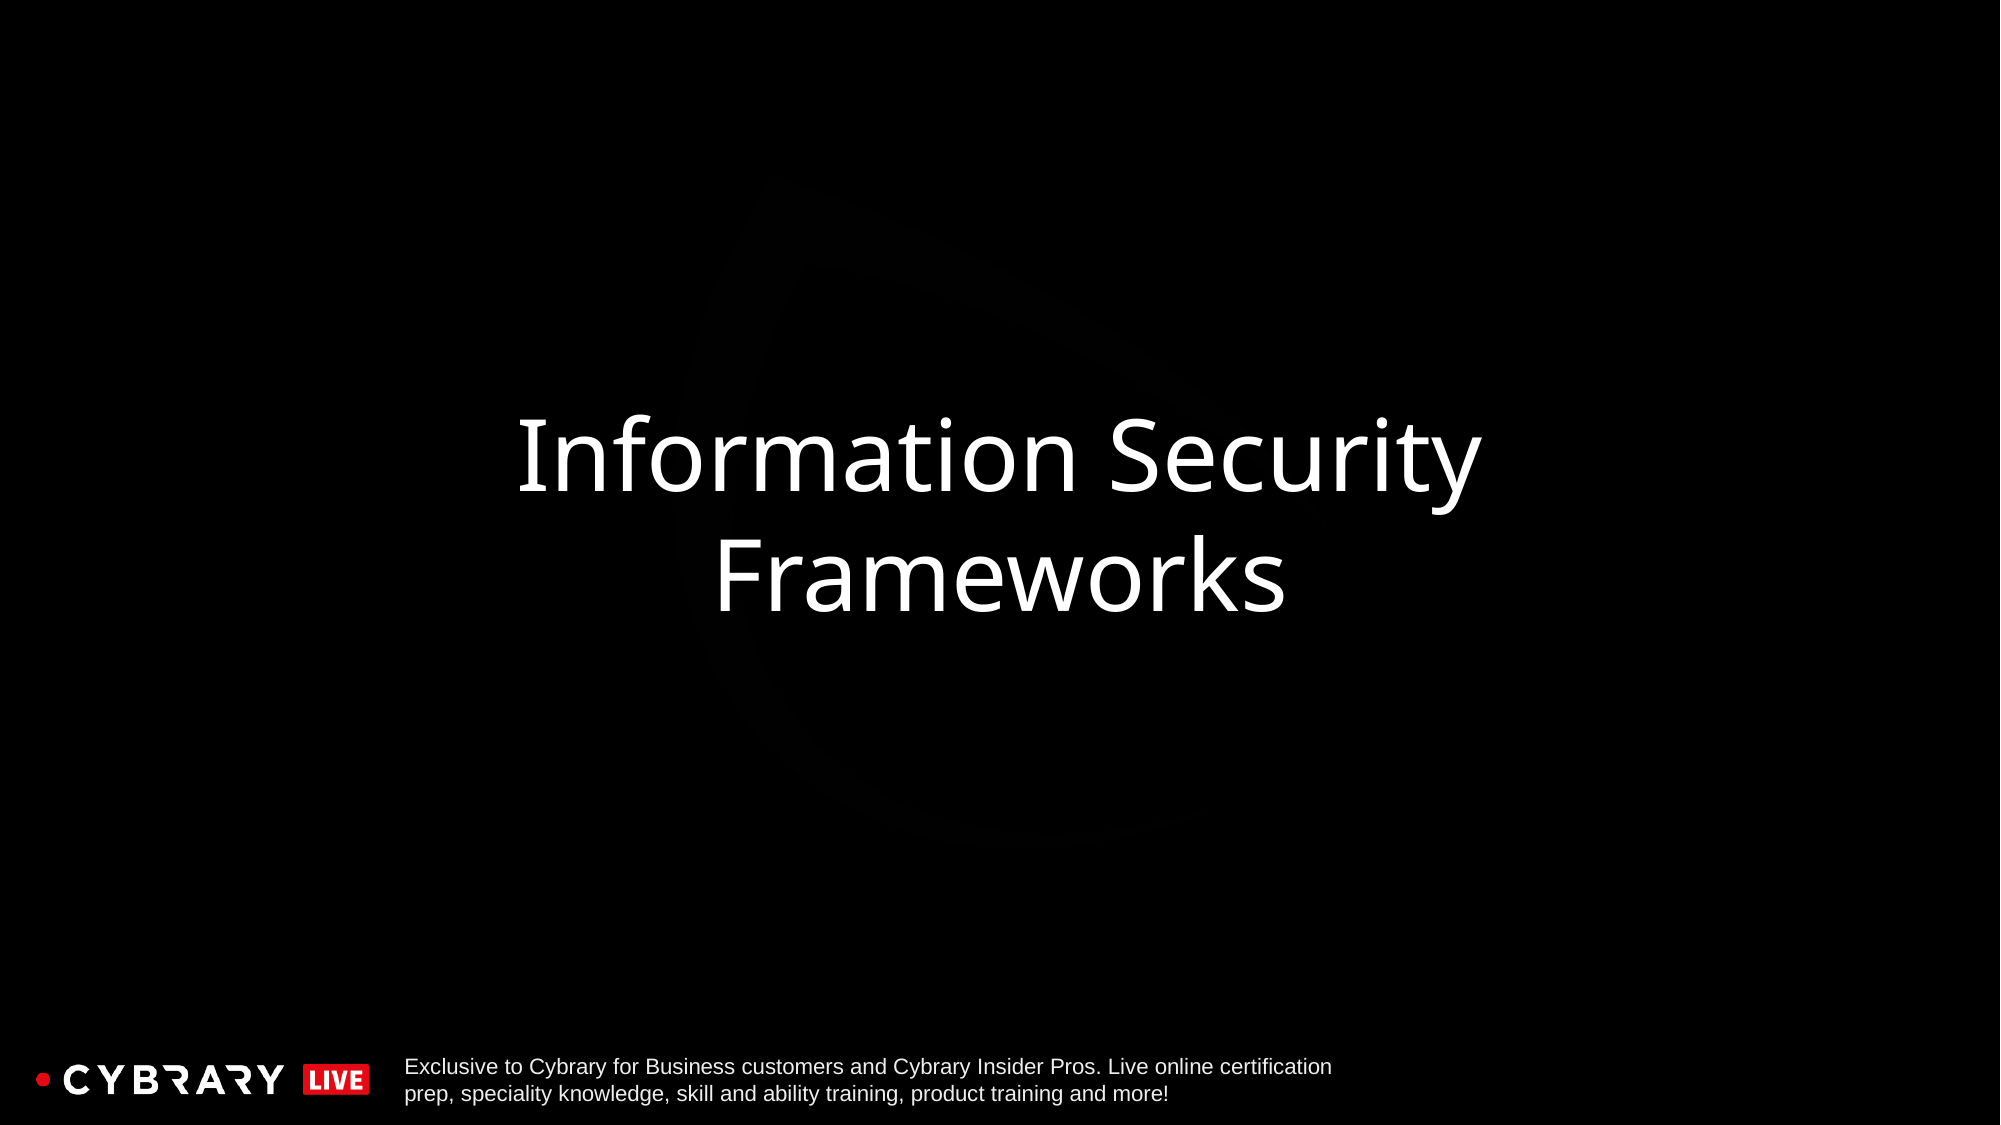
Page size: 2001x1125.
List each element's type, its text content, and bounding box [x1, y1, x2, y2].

title Information Security Frameworks [303, 63, 1697, 959]
picture [36, 1064, 369, 1095]
